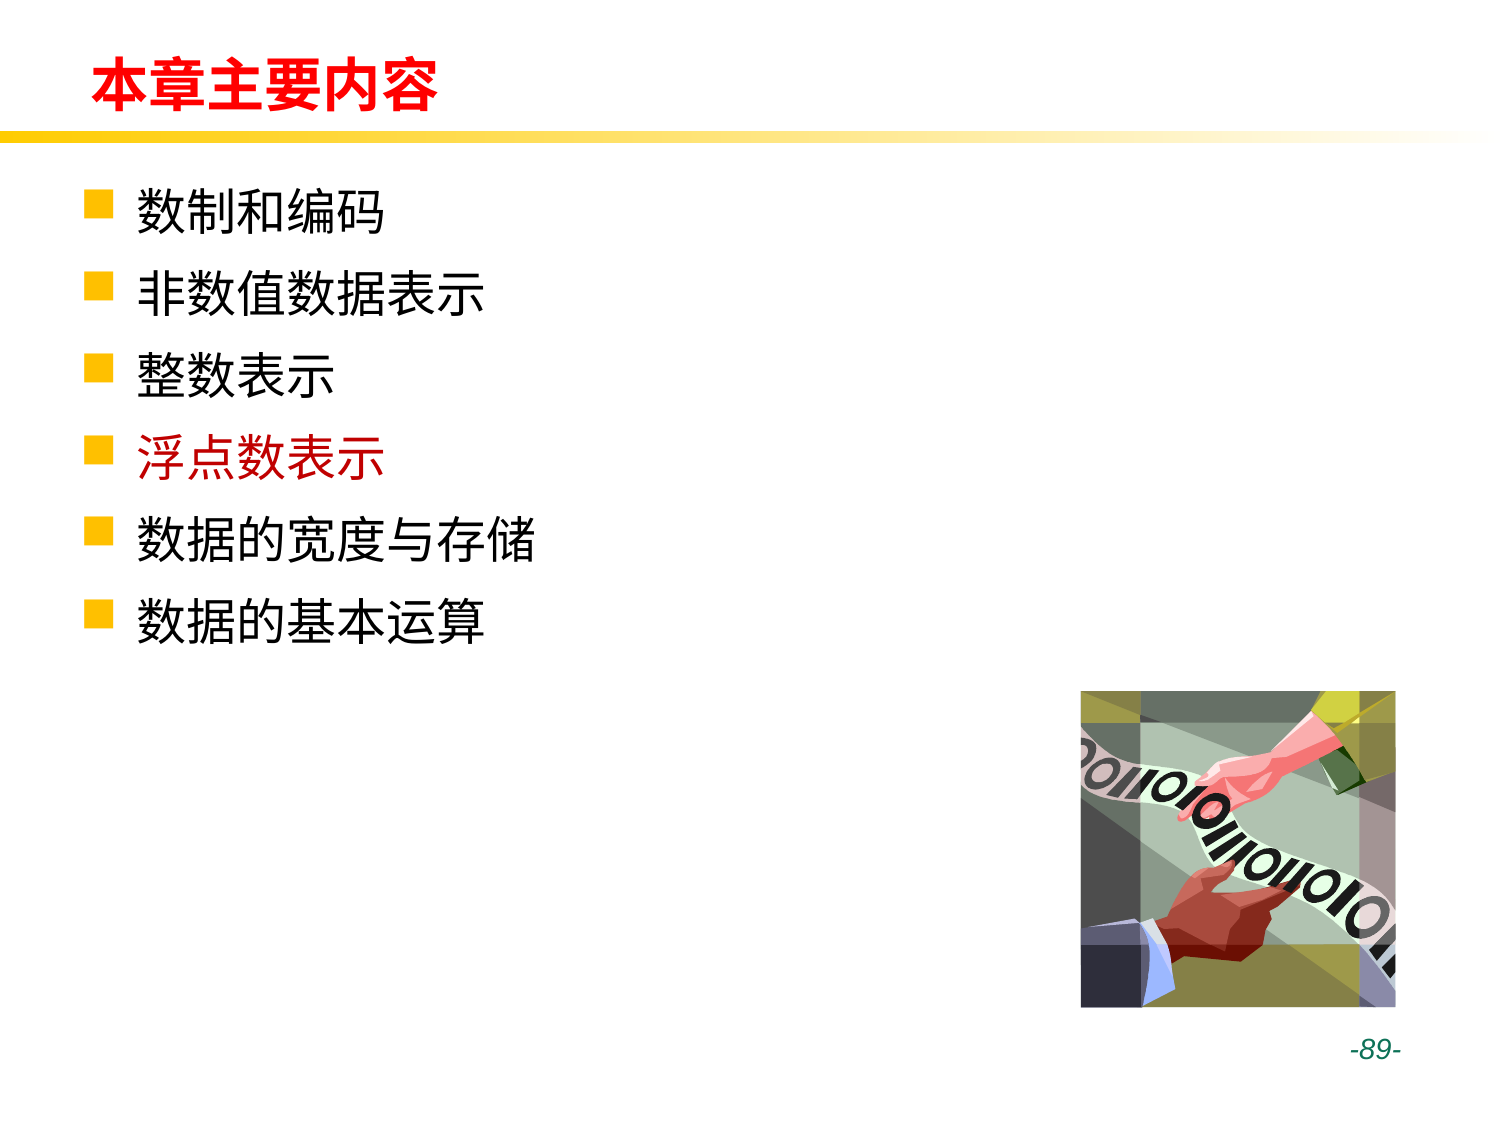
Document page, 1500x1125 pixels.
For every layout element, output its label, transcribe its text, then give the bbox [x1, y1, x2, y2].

list 数制和编码 非数值数据表示 整数表示 浮点数表示 数据的宽度与存储 数据的基本运算 [64, 160, 1414, 988]
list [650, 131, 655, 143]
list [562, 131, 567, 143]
picture [1080, 686, 1400, 1013]
slide_number -89- [1257, 1023, 1425, 1102]
table_cell 补码 [738, 131, 744, 143]
title 本章主要内容 [74, 34, 1426, 131]
